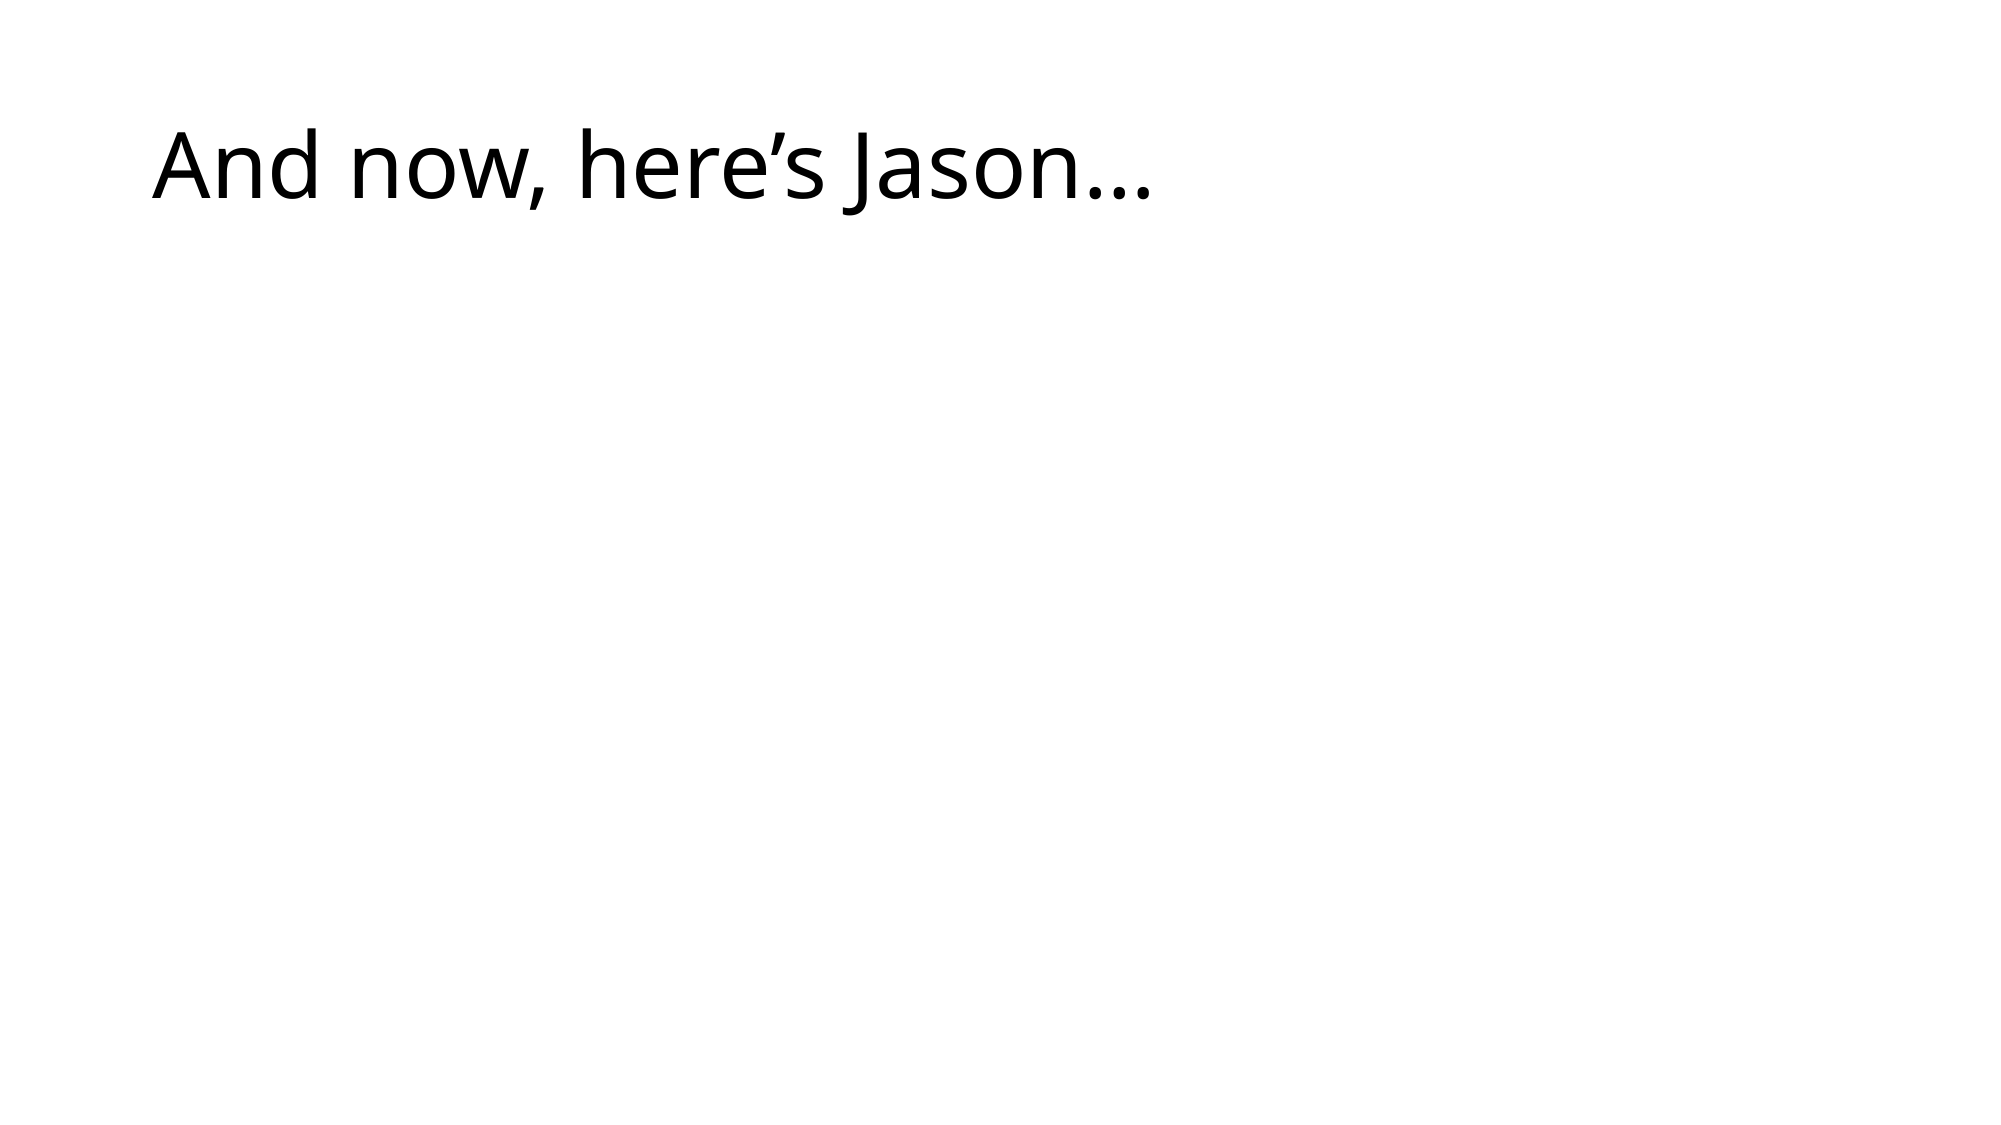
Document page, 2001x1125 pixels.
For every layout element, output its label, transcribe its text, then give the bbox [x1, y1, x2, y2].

title And now, here’s Jason… [137, 59, 1863, 278]
